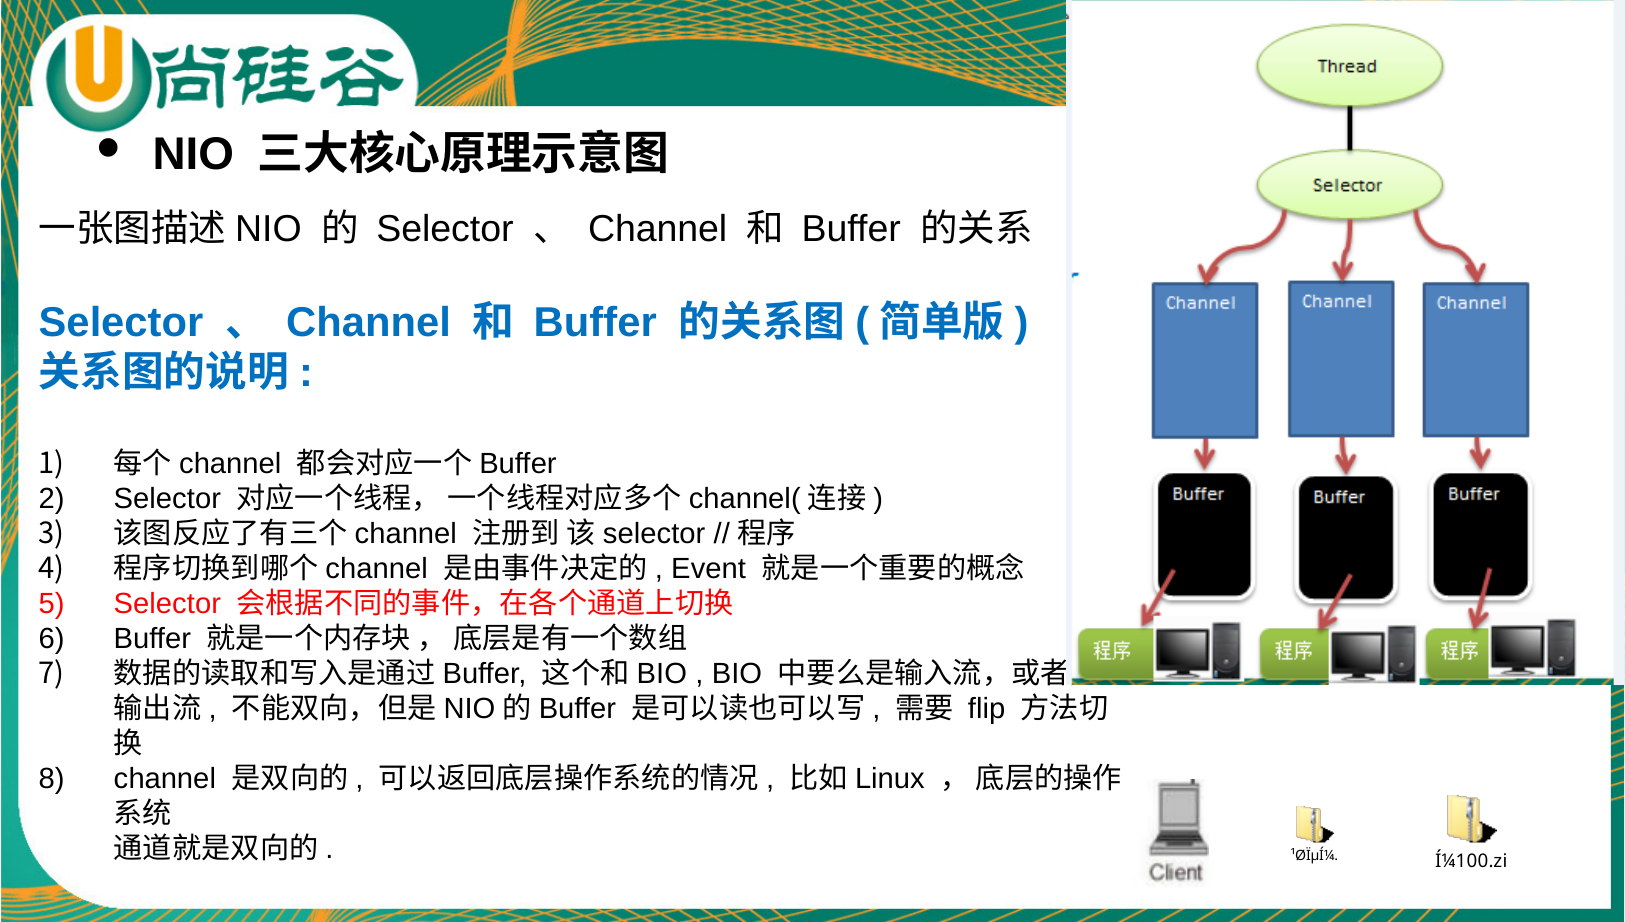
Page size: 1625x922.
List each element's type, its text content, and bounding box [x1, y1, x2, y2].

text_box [1272, 805, 1356, 872]
text_box NIO 三大核心原理示意图 [81, 122, 1060, 187]
picture [0, 0, 1625, 922]
text_box 一张图描述NIO 的 Selector 、 Channel 和 Buffer 的关系 Selector 、 Channel 和 Buffer 的关系图(简单版) 关系图的说明: 每个channel 都会对应一个Buffer Selector 对应一个线程， 一个线程对应多个channel(连接) 该图反应了有三个channel 注册到 该selector //程序 程序切换到哪个channel 是由事件决定的, Event 就是一个重要的概念 Selector 会根据不同的事件，在各个通道上切换 Buffer 就是一个内存块 ， 底层是有一个数组 数据的读取和写入是通过Buffer, 这个和BIO , BIO 中要么是输入流，或者是 输出流, 不能双向，但是NIO的Buffer 是可以读也可以写, 需要 flip 方法切换 channel 是双向的, 可以返回底层操作系统的情况, 比如Linux ， 底层的操作系统 通道就是双向的. [23, 196, 1149, 922]
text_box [1419, 795, 1524, 883]
